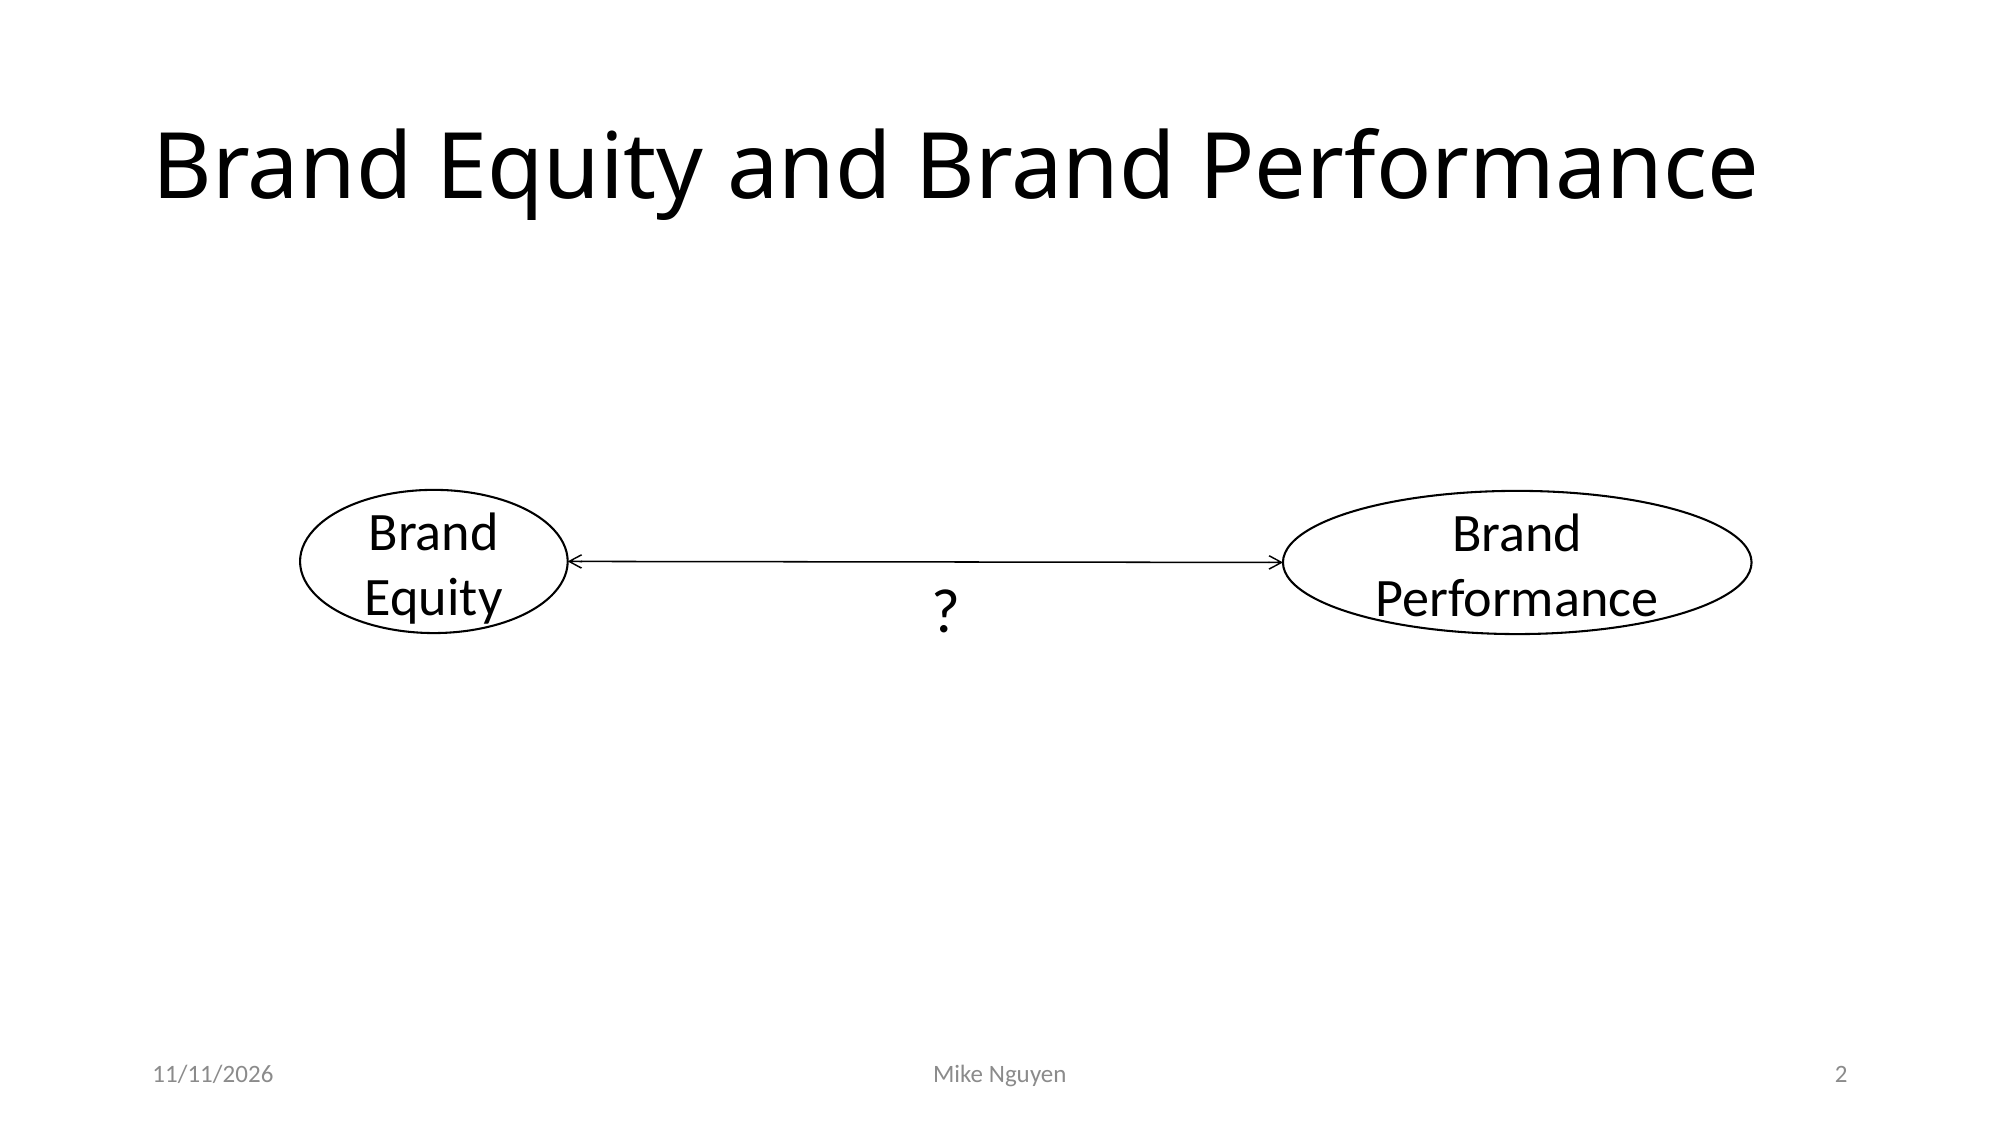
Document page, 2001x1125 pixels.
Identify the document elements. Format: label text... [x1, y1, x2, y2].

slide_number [137, 1042, 588, 1103]
text_box Brand Equity [299, 488, 569, 635]
title Brand Equity and Brand Performance [137, 59, 1863, 278]
slide_number 2 [1412, 1042, 1863, 1103]
footer Mike Nguyen [662, 1042, 1338, 1103]
text_box Brand Performance [1282, 489, 1753, 636]
text_box ? [889, 563, 1003, 653]
